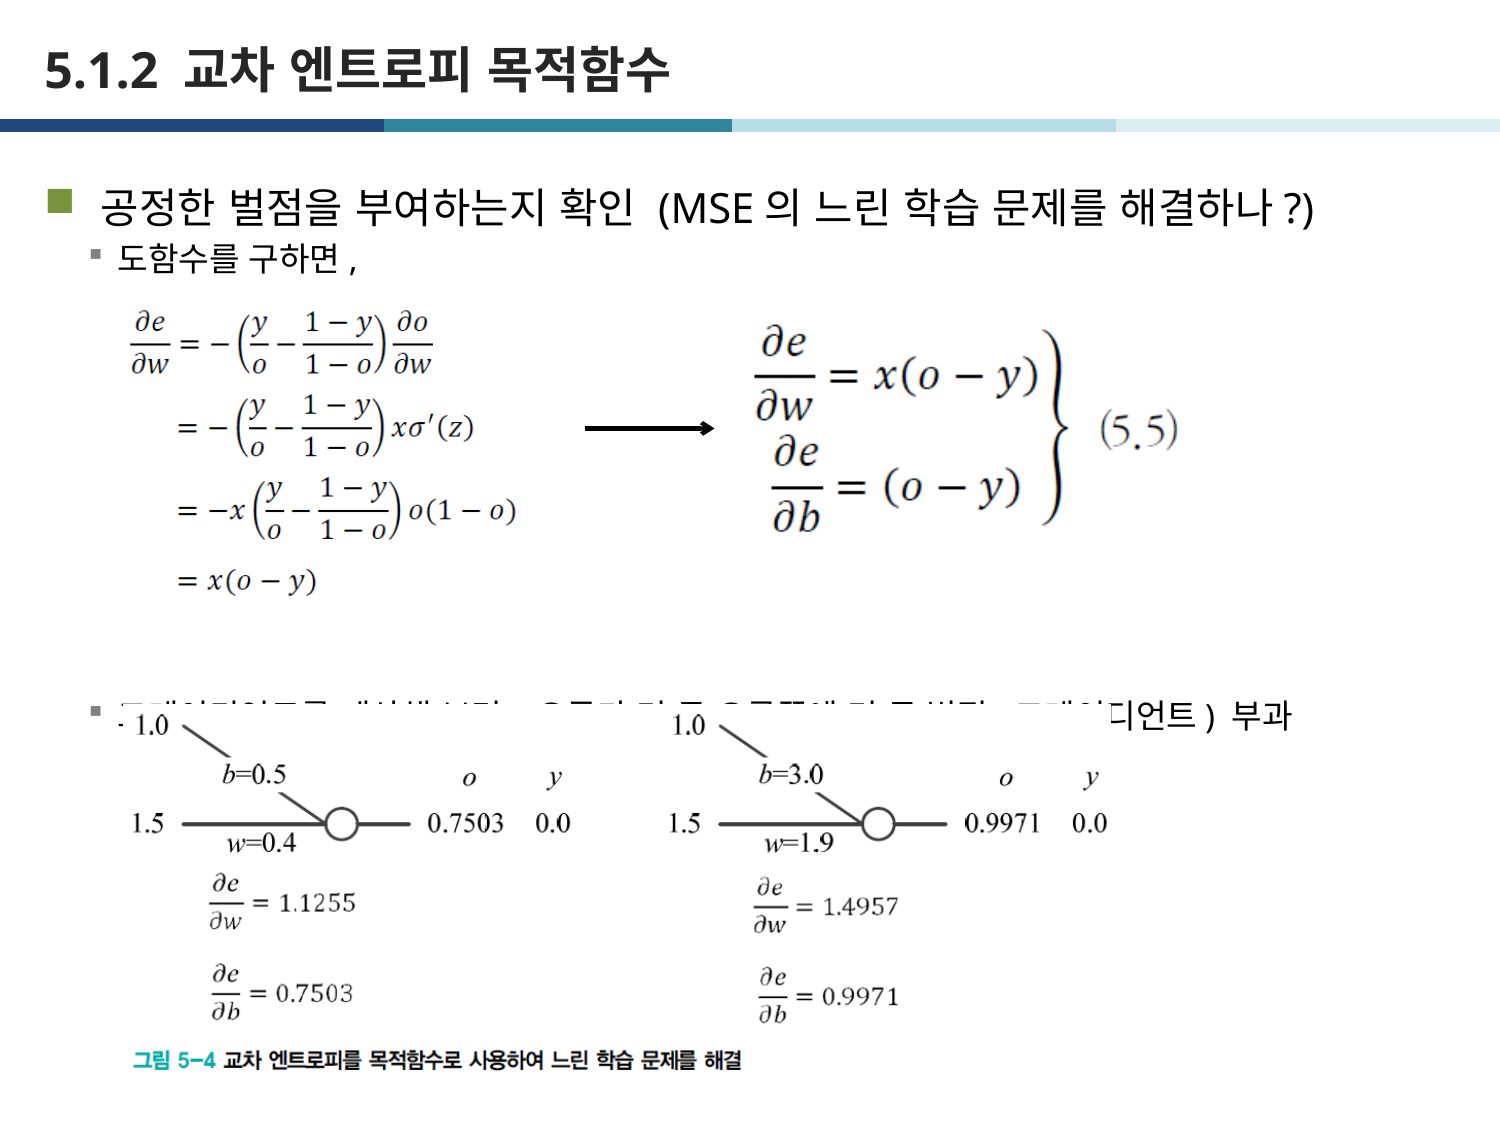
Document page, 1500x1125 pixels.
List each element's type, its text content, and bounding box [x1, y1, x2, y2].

picture [749, 314, 1076, 543]
picture [1092, 402, 1185, 455]
picture [123, 299, 526, 601]
title 5.1.2 교차 엔트로피 목적함수 [29, 23, 1270, 114]
list 공정한 벌점을 부여하는지 확인 (MSE의 느린 학습 문제를 해결하나?) 도함수를 구하면, 그레이디언트를 계산해 보면, 오류가 더 큰 오른쪽에 더 큰 벌점(그레이디언트) 부과 [29, 148, 1471, 1083]
picture [123, 703, 1112, 1073]
